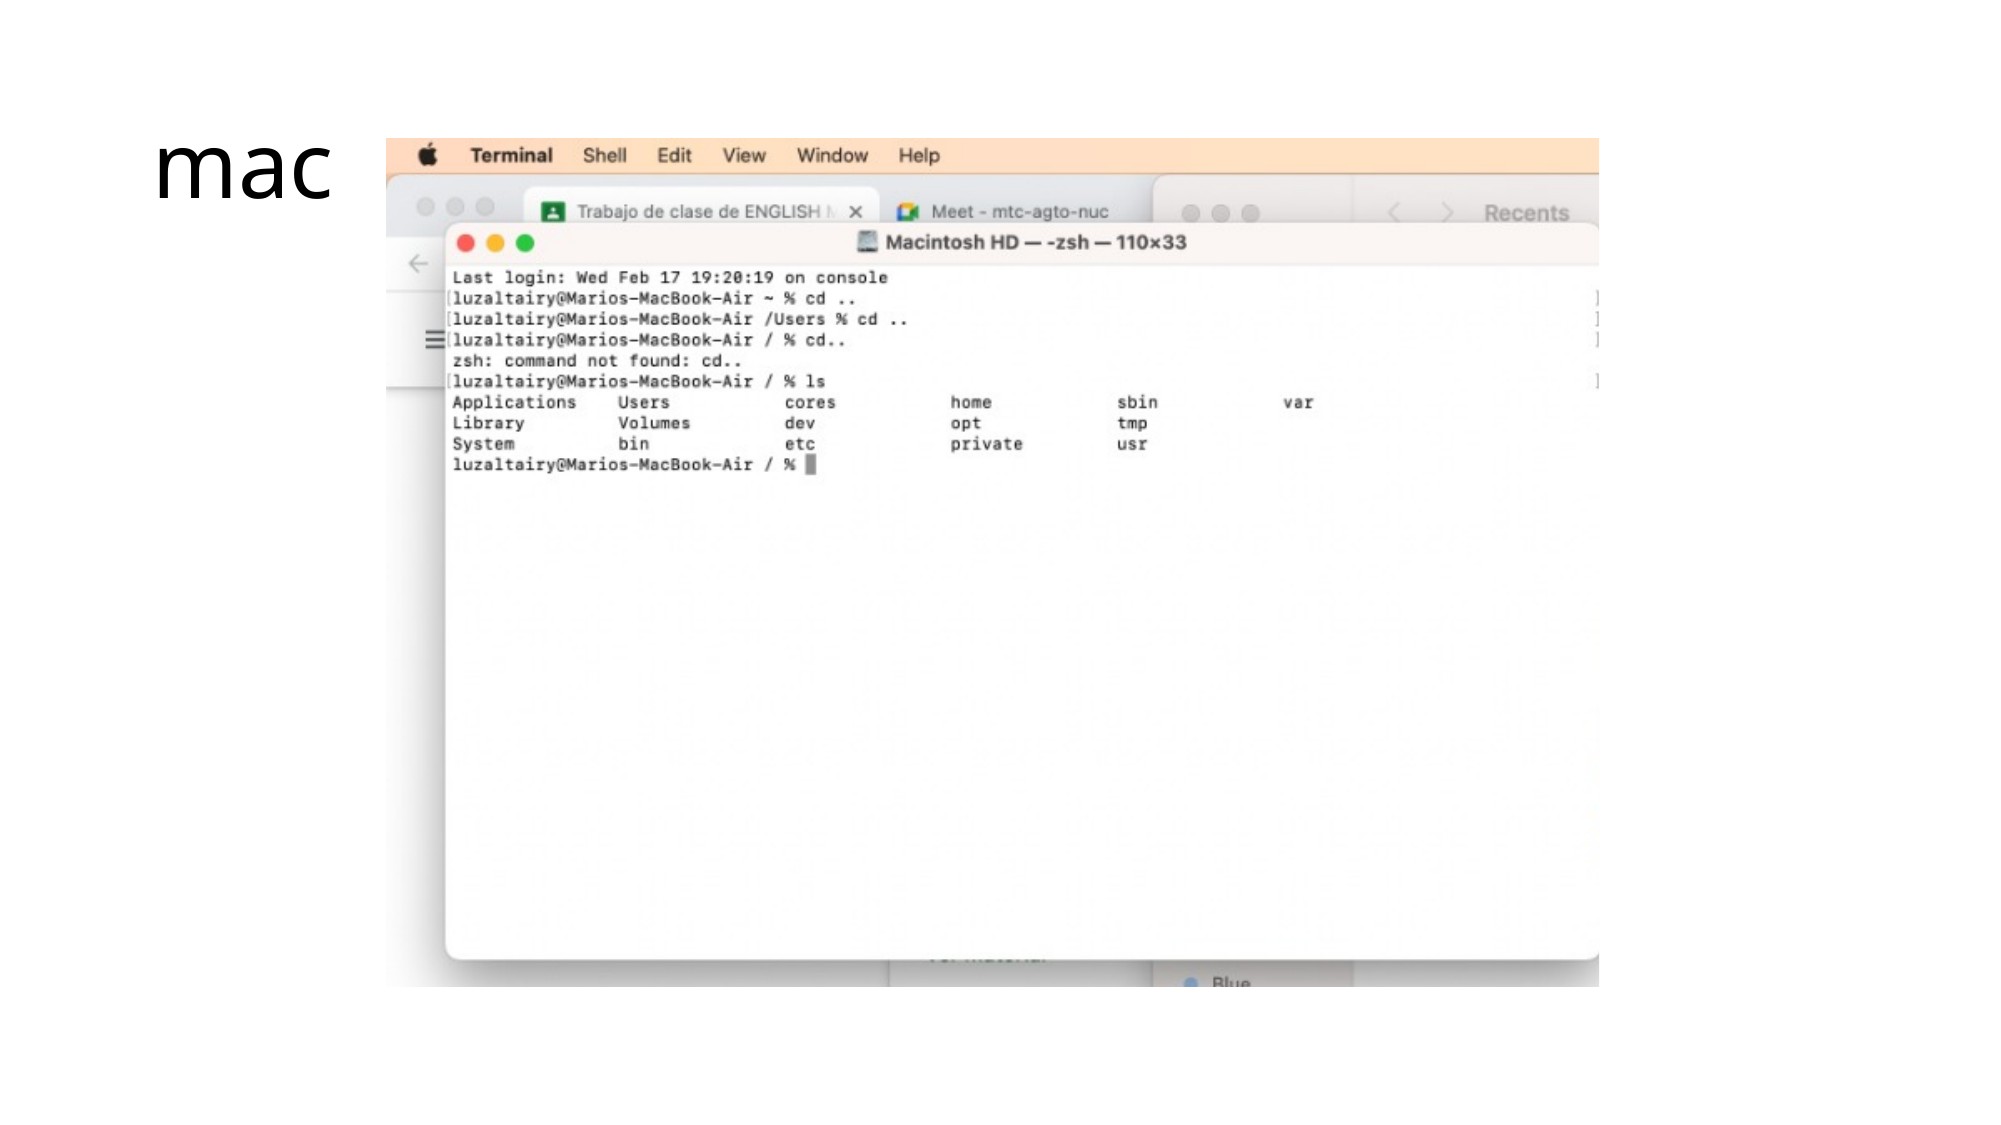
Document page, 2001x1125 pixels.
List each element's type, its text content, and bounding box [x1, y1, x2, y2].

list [347, 138, 1600, 987]
title mac [137, 59, 1863, 278]
